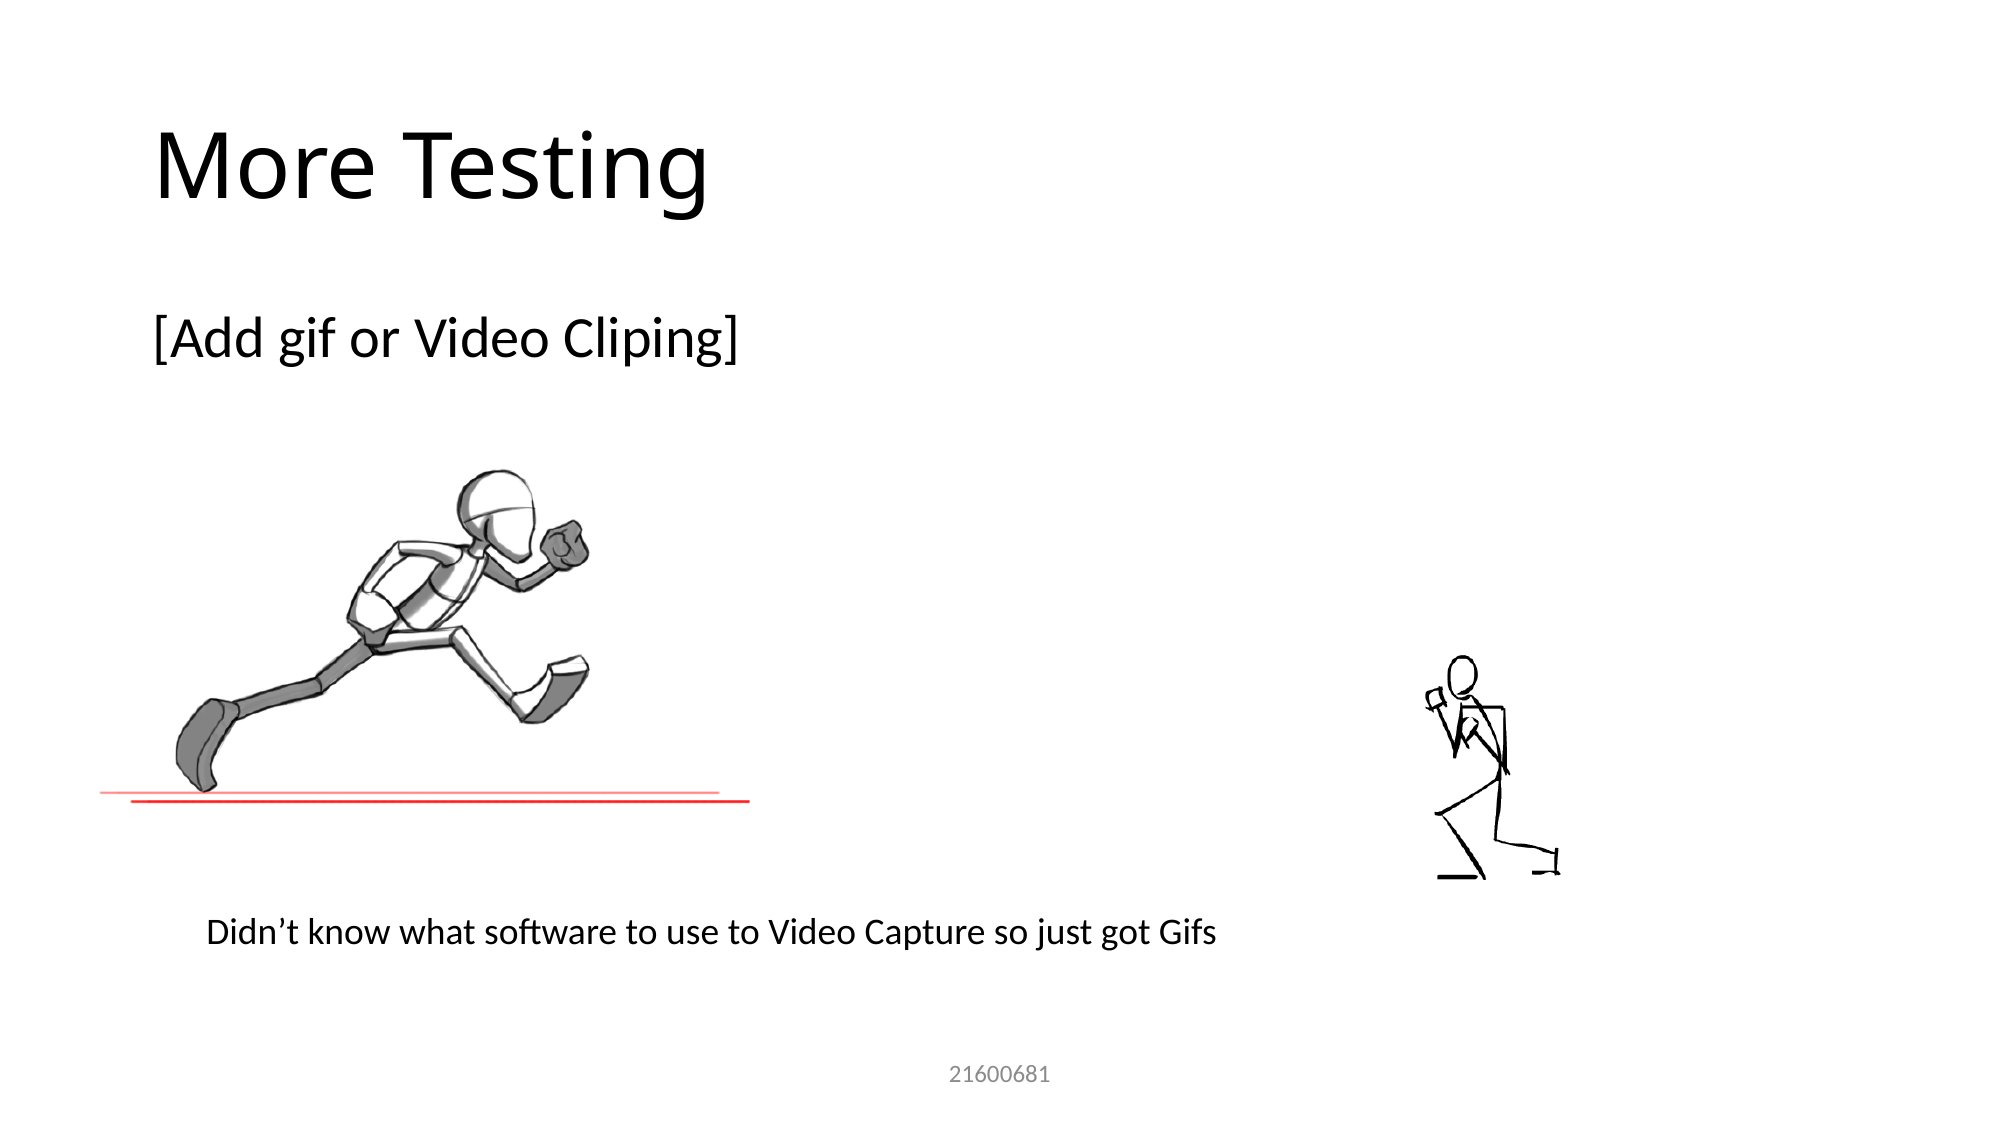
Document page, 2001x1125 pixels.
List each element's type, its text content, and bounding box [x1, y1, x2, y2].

footer 21600681 [662, 1042, 1338, 1103]
list [Add gif or Video Cliping] [137, 299, 799, 456]
title More Testing [137, 59, 1863, 278]
text_box Didn’t know what software to use to Video Capture so just got Gifs [191, 899, 1234, 960]
picture [99, 422, 750, 848]
picture [799, 299, 1845, 888]
